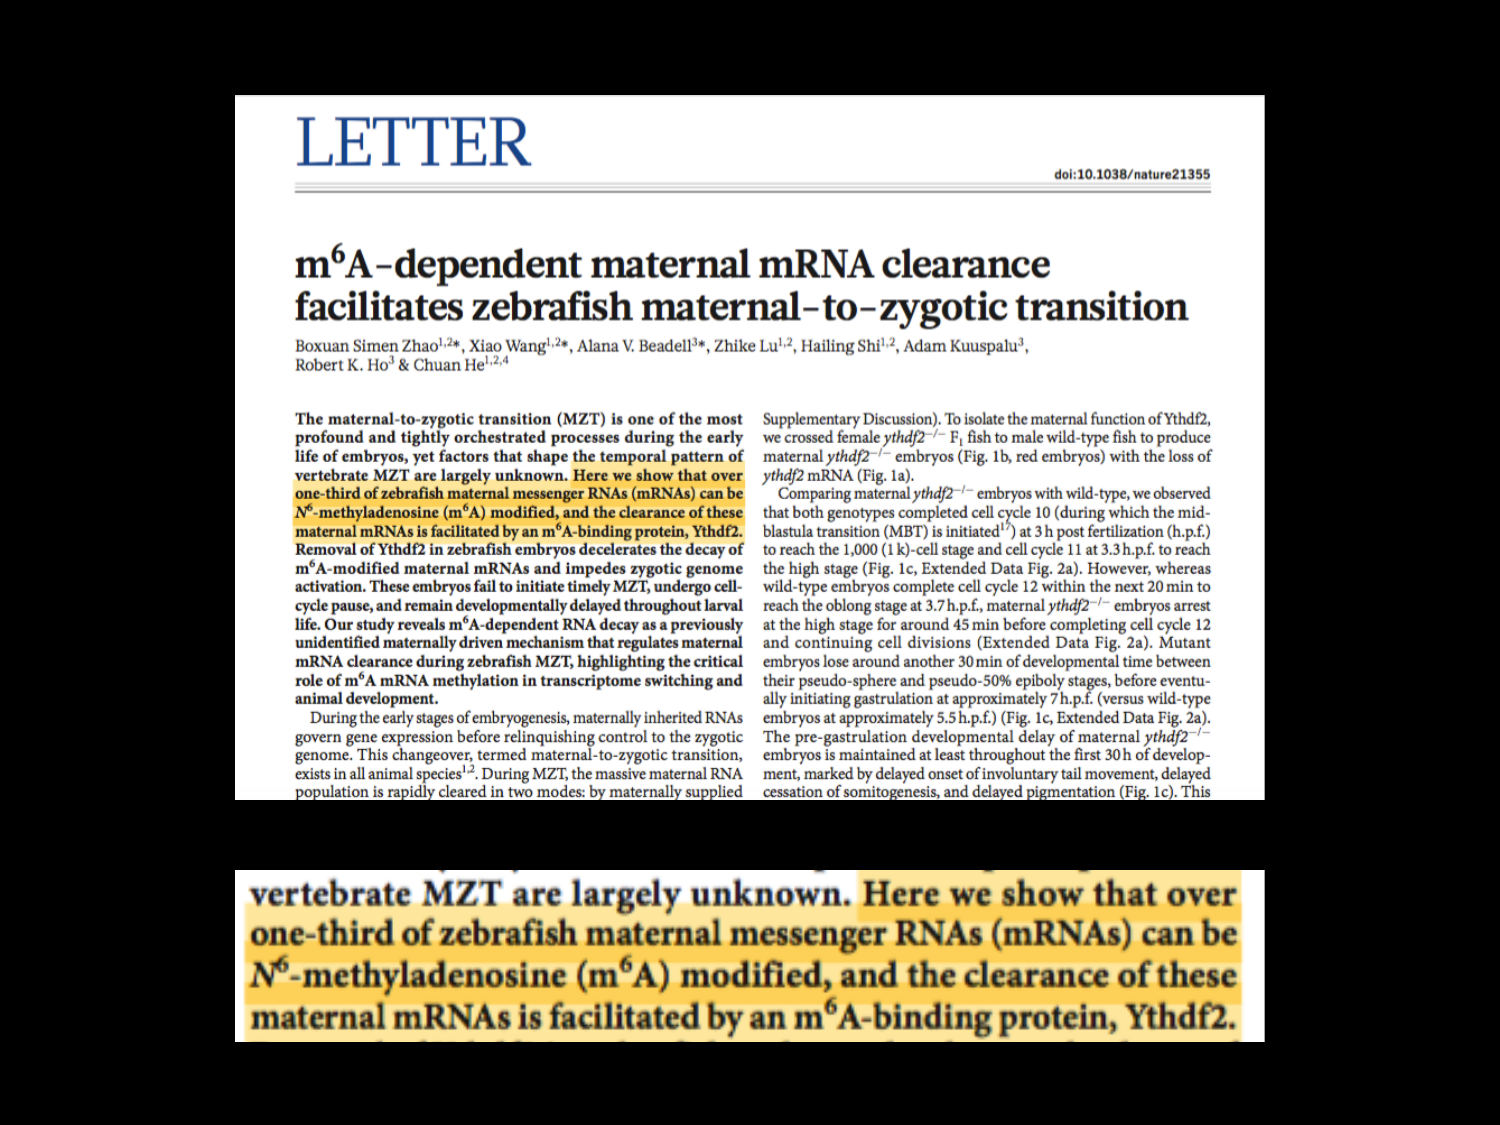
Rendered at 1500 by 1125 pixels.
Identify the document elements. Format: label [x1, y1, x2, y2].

picture [234, 869, 1265, 1042]
picture [234, 95, 1265, 800]
